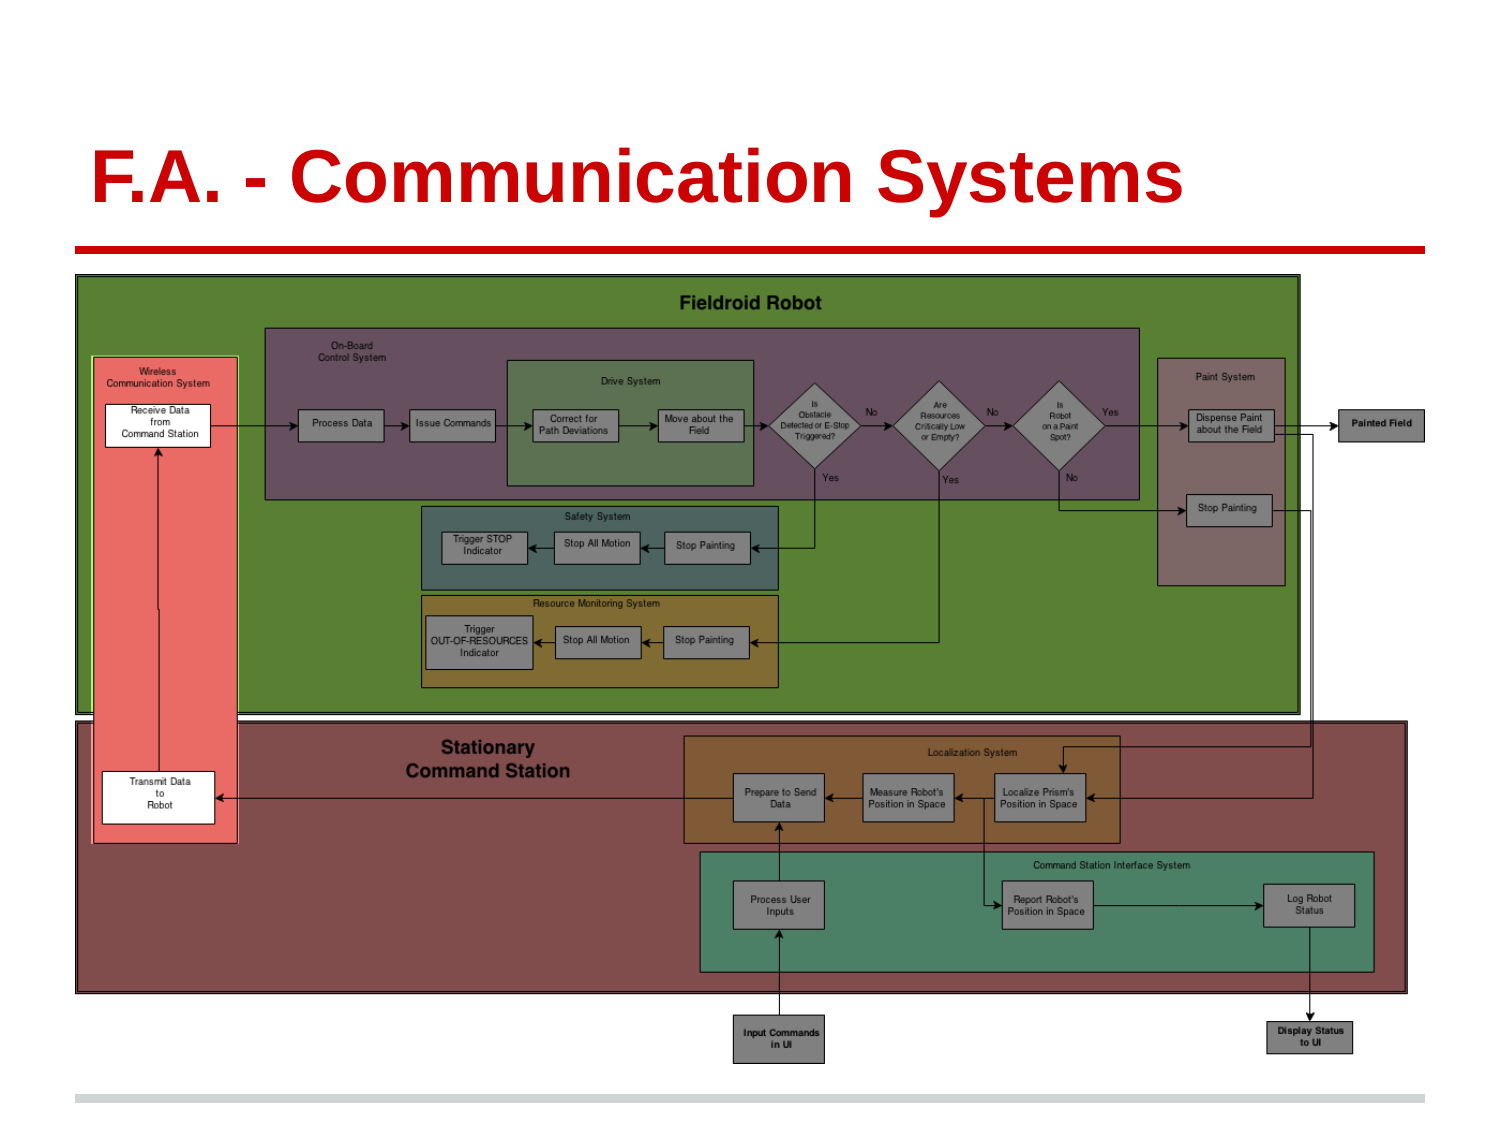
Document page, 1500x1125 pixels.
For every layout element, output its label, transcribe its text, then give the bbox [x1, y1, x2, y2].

picture [74, 273, 1426, 1064]
title F.A. - Communication Systems [75, 45, 1425, 233]
